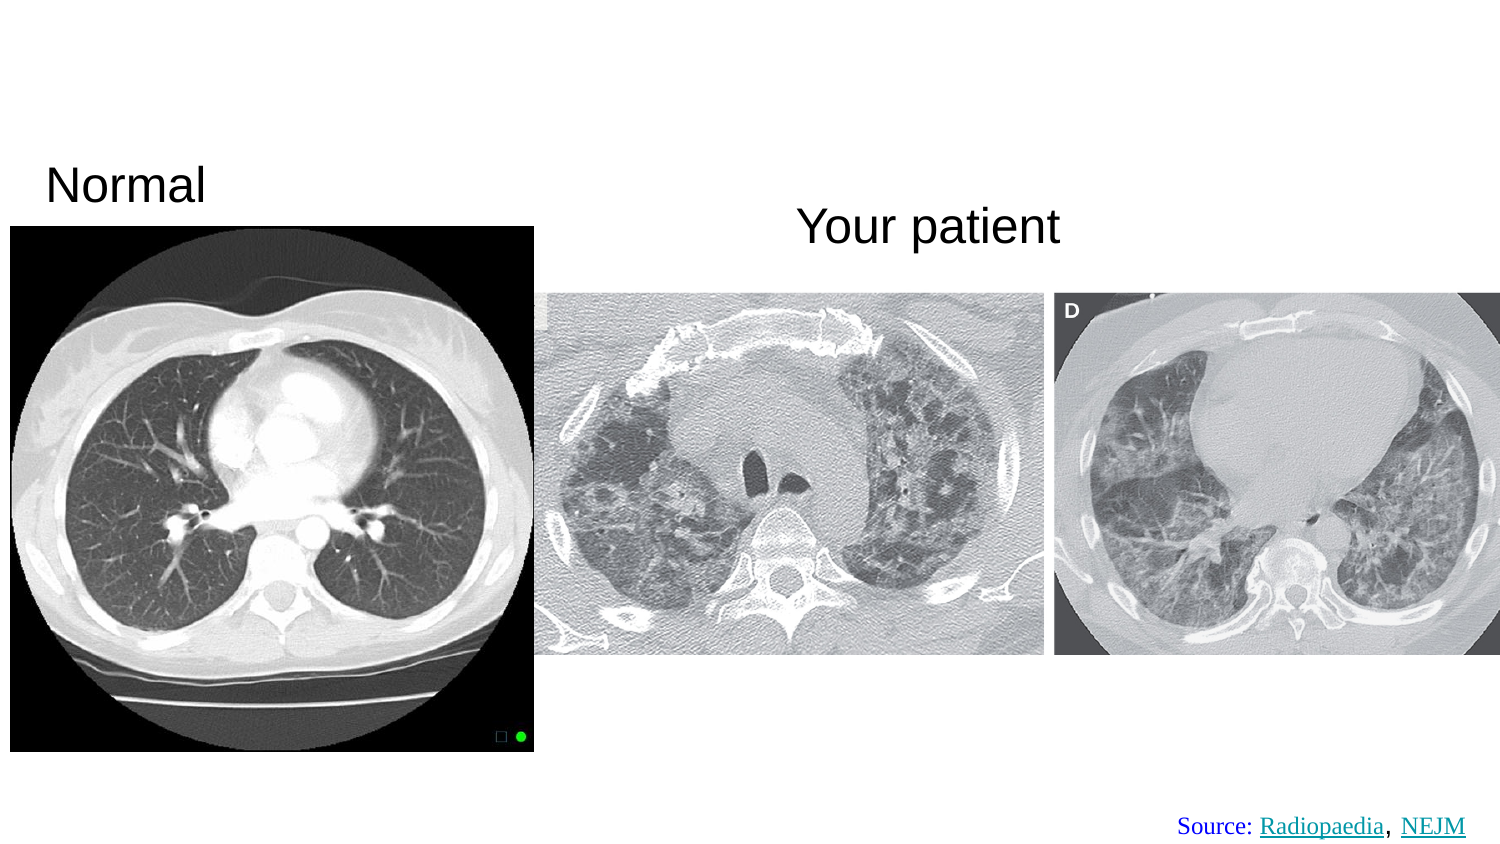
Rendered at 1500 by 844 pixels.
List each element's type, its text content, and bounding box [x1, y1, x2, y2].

text_box Source: Radiopaedia, NEJM [1162, 790, 1500, 844]
title Your patient [780, 144, 1242, 269]
title Normal [30, 103, 492, 224]
picture [10, 225, 1500, 752]
